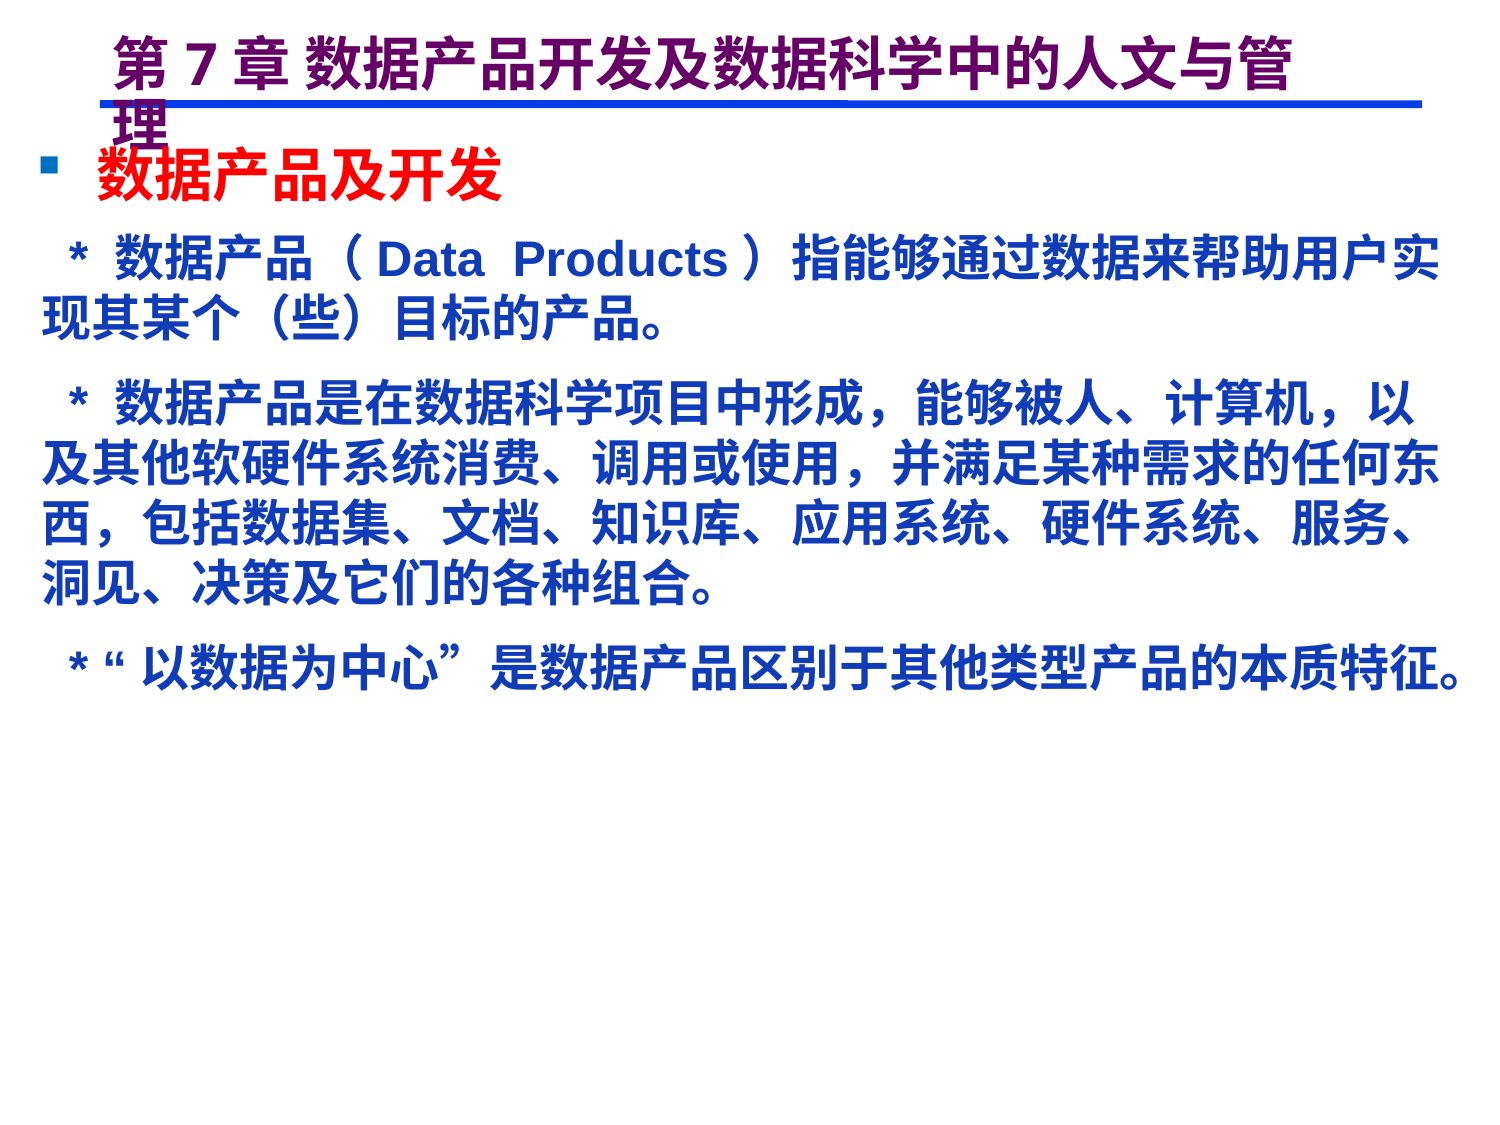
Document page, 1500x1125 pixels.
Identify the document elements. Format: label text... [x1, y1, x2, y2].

subtitle 数据产品及开发 [20, 129, 1473, 220]
text_box * 数据产品（Data Products）指能够通过数据来帮助用户实现其某个（些）目标的产品。 * 数据产品是在数据科学项目中形成，能够被人、计算机，以及其他软硬件系统消费、调用或使用，并满足某种需求的任何东西，包括数据集、文档、知识库、应用系统、硬件系统、服务、洞见、决策及它们的各种组合。 * “以数据为中心”是数据产品区别于其他类型产品的本质特征。 [26, 219, 1474, 728]
title 第7章 数据产品开发及数据科学中的人文与管理 [100, 32, 1355, 129]
